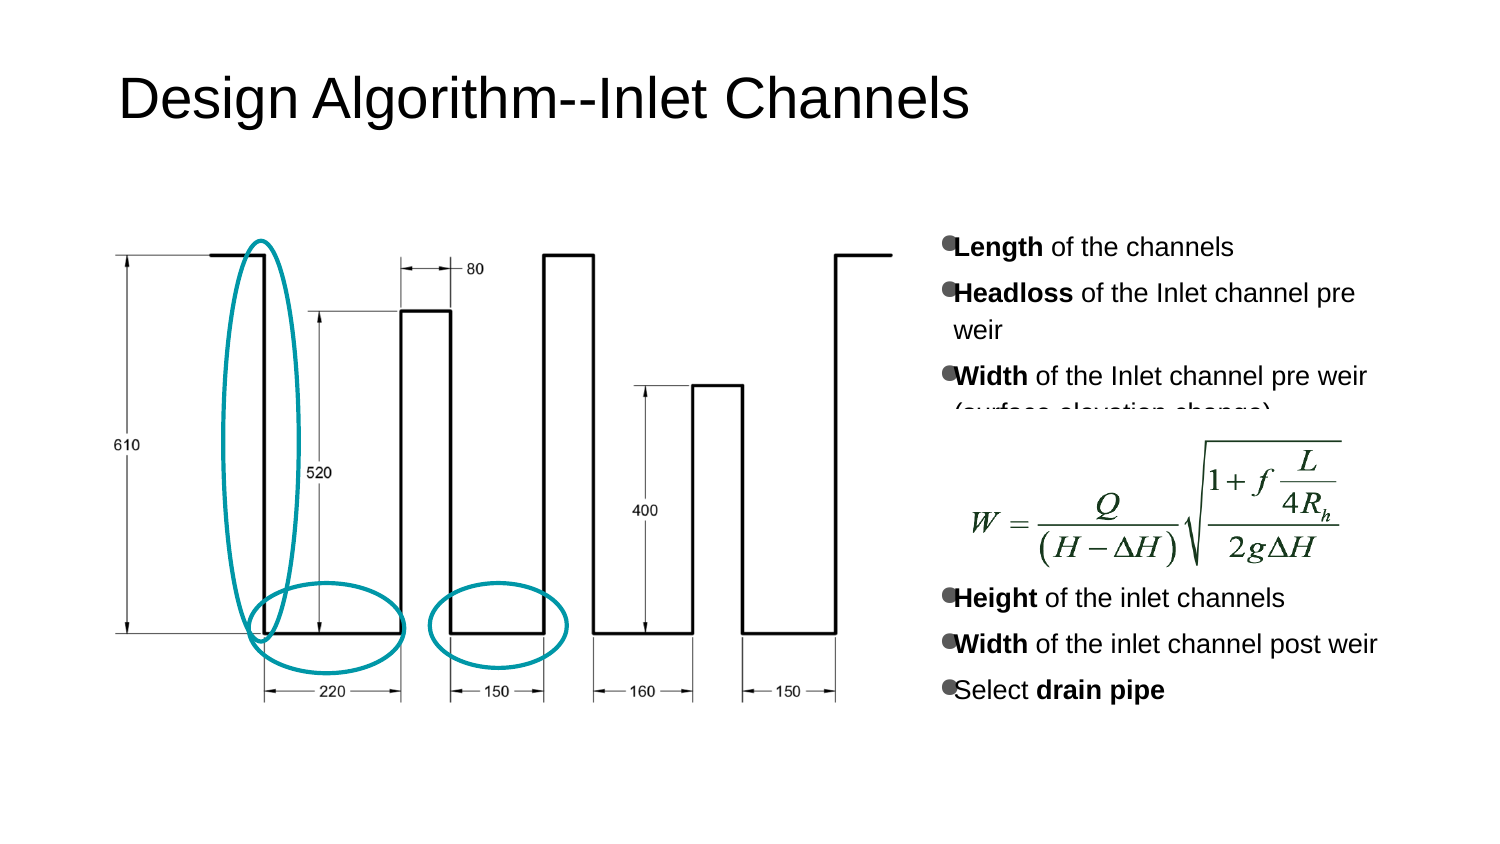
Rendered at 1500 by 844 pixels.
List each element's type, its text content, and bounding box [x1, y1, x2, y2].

list Length of the channels Headloss of the Inlet channel pre weir Width of the Inlet channel pre weir (surface elevation change) Height of the inlet channels Width of the inlet channel post weir Select drain pipe [919, 209, 1397, 760]
picture [950, 408, 1366, 584]
picture [65, 208, 920, 726]
title Design Algorithm--Inlet Channels [103, 44, 1397, 173]
